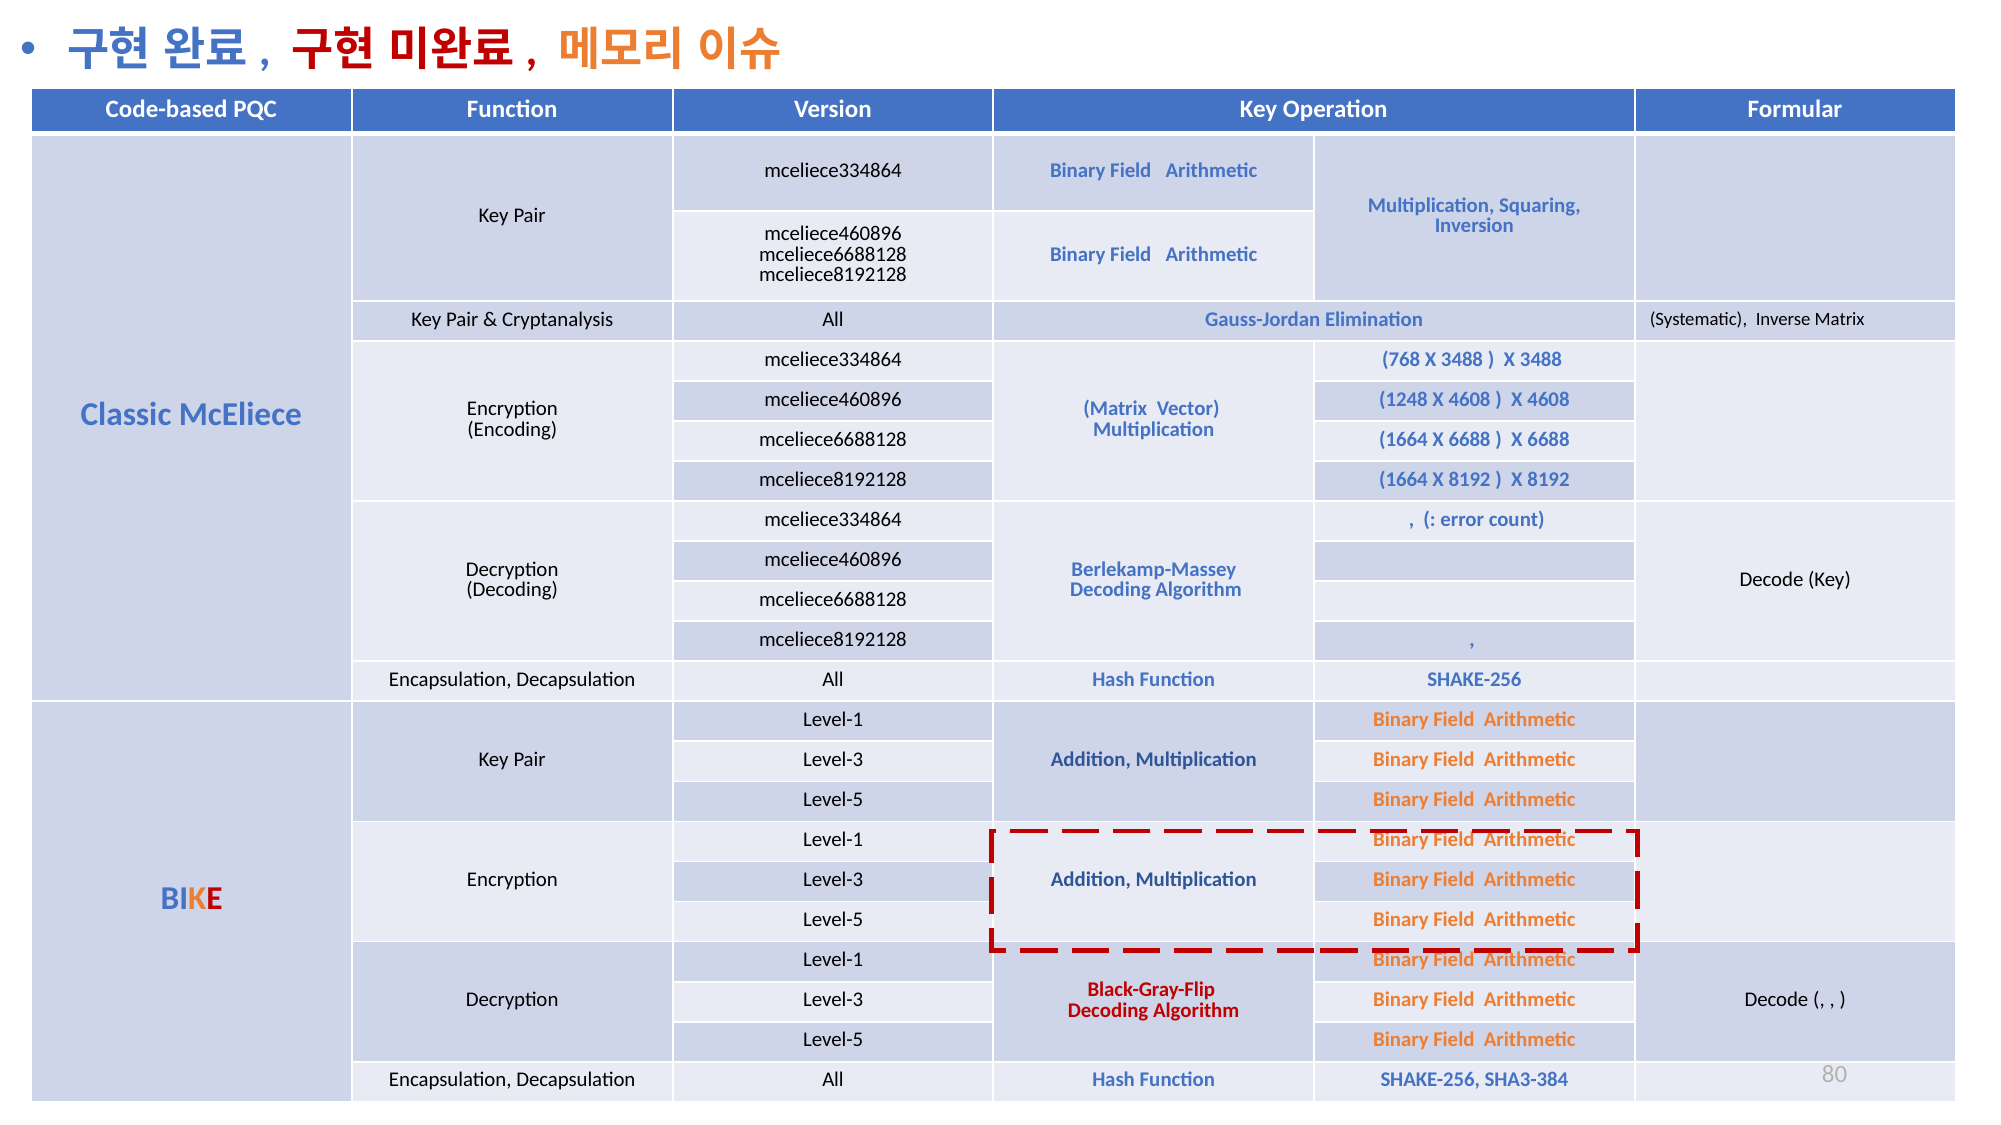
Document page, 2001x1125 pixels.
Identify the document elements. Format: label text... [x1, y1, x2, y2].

text_box [990, 830, 1638, 952]
text_box 구현 완료, 구현 미완료, 메모리 이슈 [5, 12, 797, 83]
text_box [30, 21, 1944, 88]
slide_number 80 [1412, 1042, 1863, 1103]
